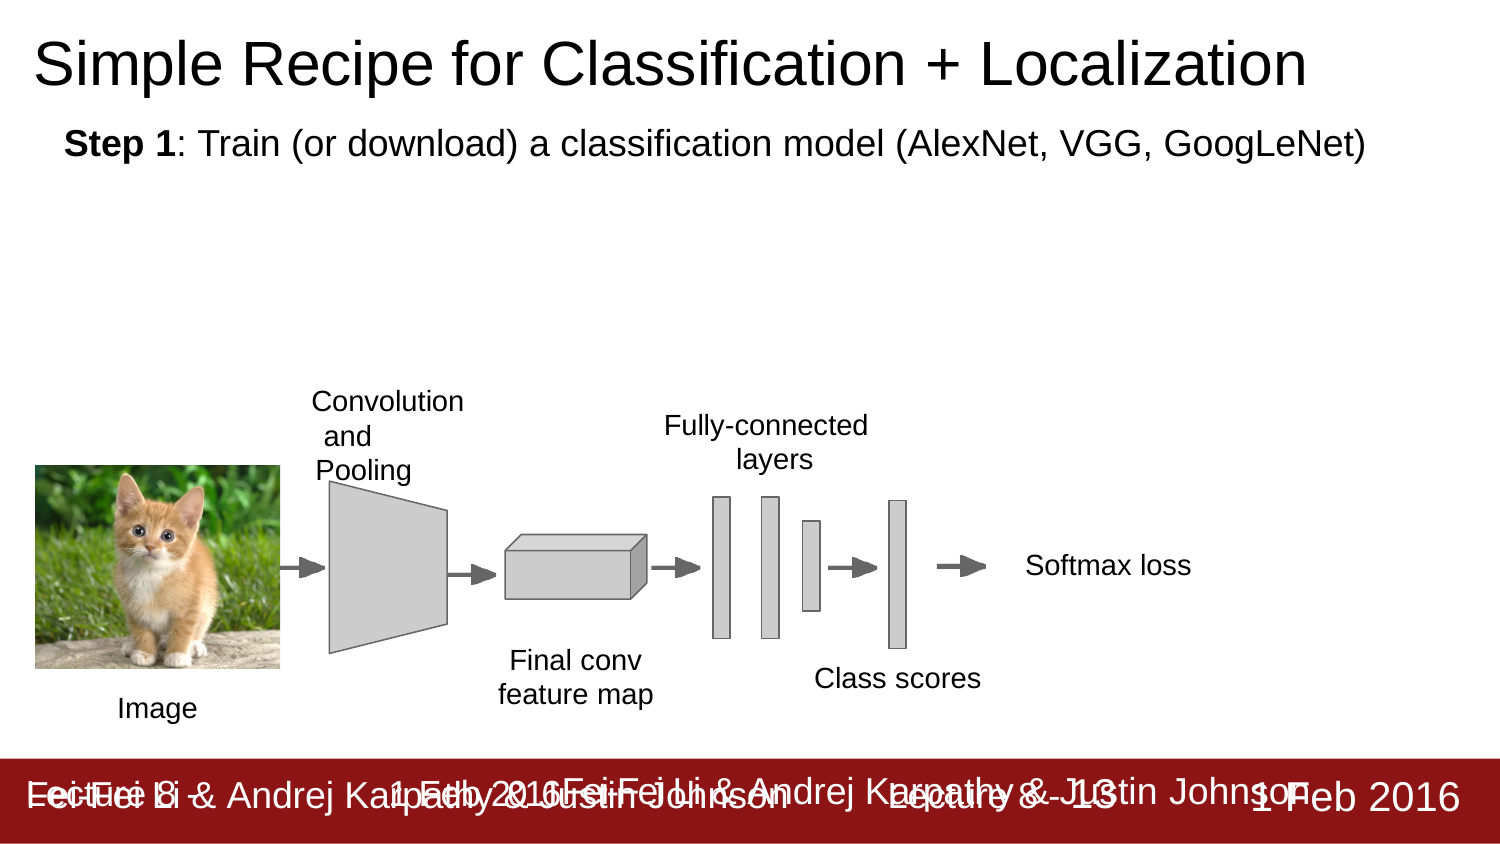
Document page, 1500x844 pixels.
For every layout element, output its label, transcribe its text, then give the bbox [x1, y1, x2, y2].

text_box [711, 495, 732, 640]
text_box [760, 495, 780, 640]
text_box Final conv feature map [496, 637, 656, 711]
text_box Step 1: Train (or download) a classification model (AlexNet, VGG, GoogLeNet) [61, 116, 1374, 164]
text_box Convolution and Pooling [309, 379, 472, 463]
text_box Lecture 8 - 1 Feb 2016Fei-Fei Li & Andrej Karpathy & Justin Johnson [794, 773, 885, 817]
slide_number Lecture 8 - 13 [885, 771, 1149, 844]
text_box Image [115, 687, 201, 725]
text_box Fully-connected layers [661, 402, 872, 476]
text_box Lecture 8 - 1 Feb 2016Fei-Fei Li & Andrej Karpathy & Justin Johnson [1149, 773, 1248, 817]
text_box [504, 533, 701, 601]
text_box Softmax loss [1022, 544, 1194, 582]
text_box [34, 465, 497, 670]
slide_number Fei-Fei Li & Andrej Karpathy & Justin Johnson [23, 772, 794, 844]
title Simple Recipe for Classification + Localization [31, 20, 1315, 164]
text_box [801, 520, 878, 613]
text_box [936, 555, 986, 577]
footer 1 Feb 2016 [1248, 771, 1463, 844]
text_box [887, 499, 908, 650]
text_box Class scores [812, 657, 984, 695]
